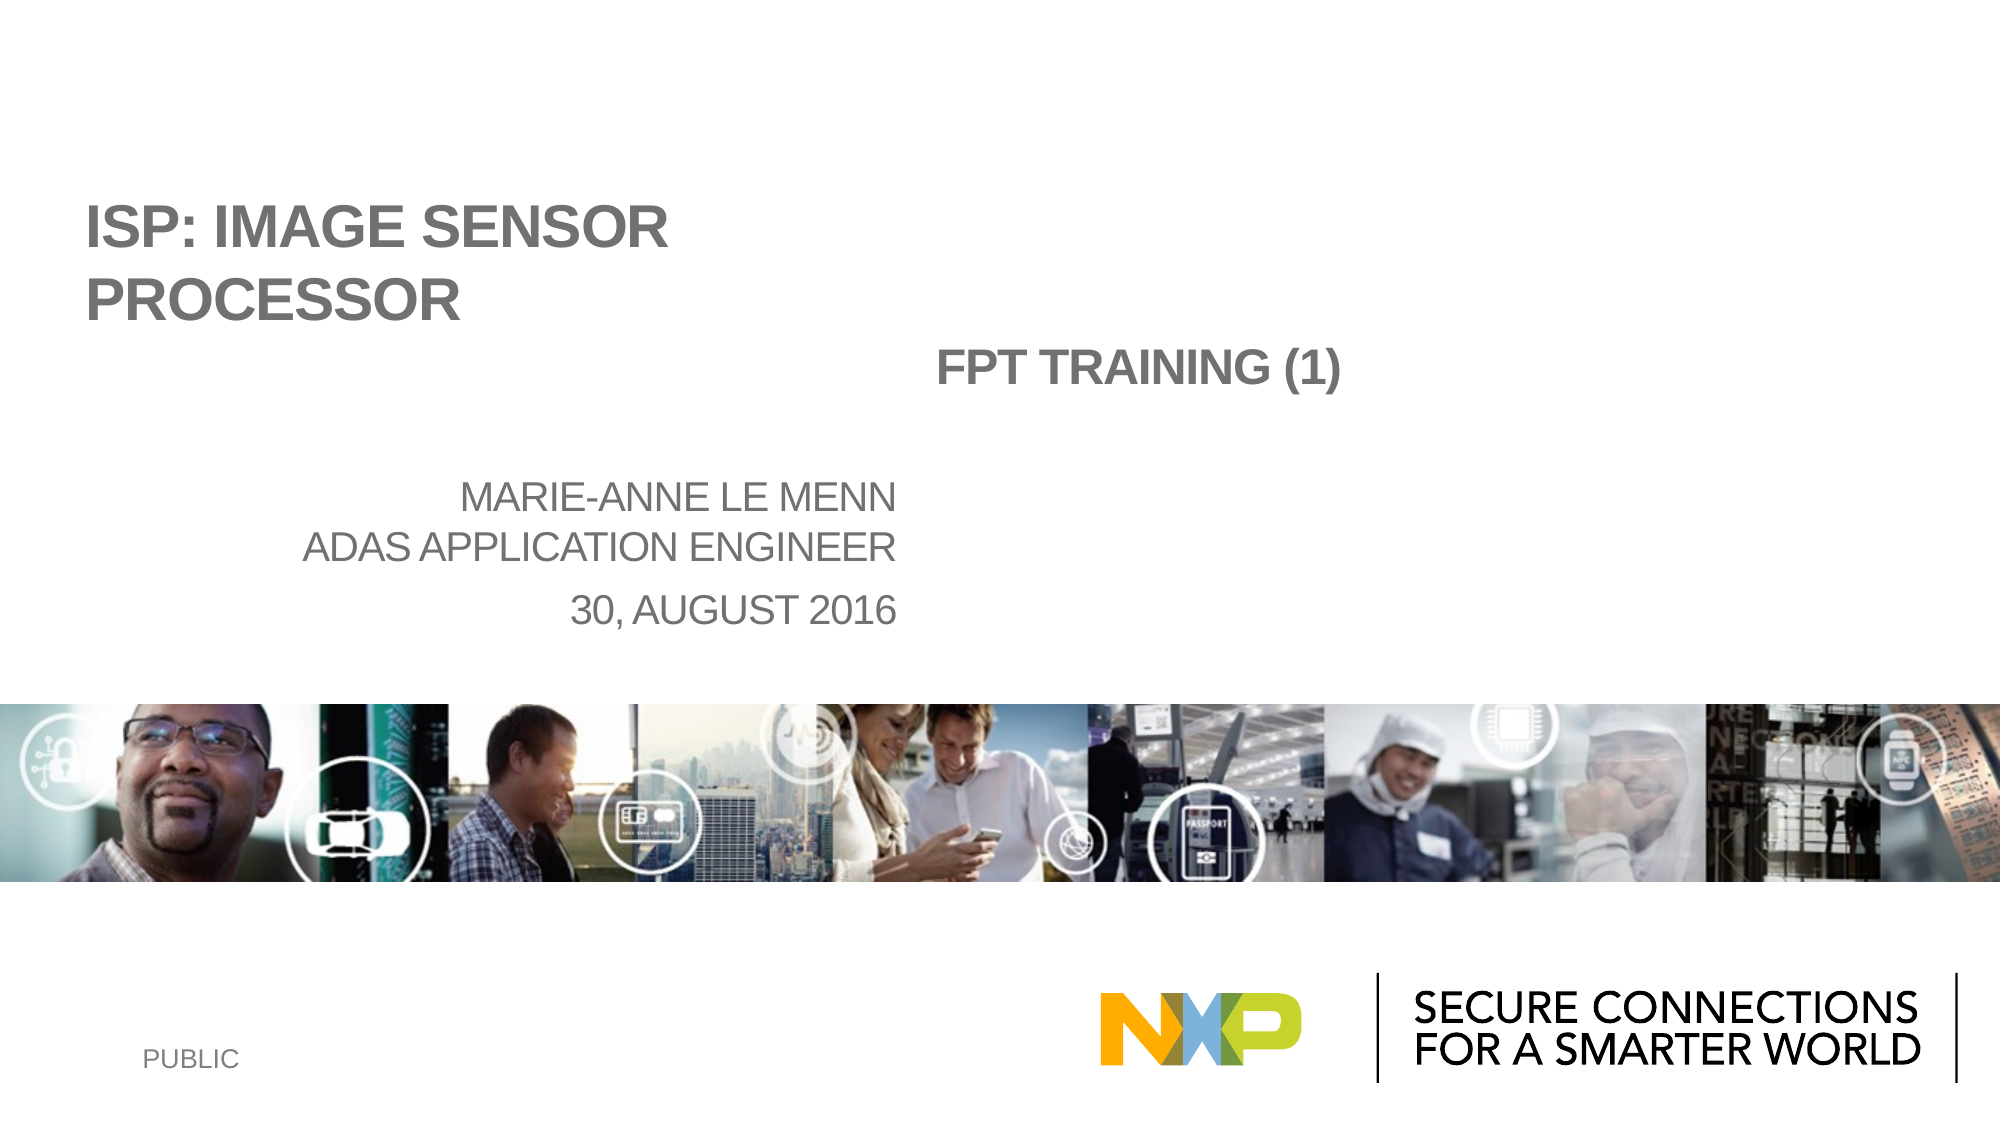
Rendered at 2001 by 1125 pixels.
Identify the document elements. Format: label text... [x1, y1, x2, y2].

subtitle FPT training (1) [919, 333, 1615, 500]
picture [0, 704, 2000, 882]
title ISP: Image sensor Processor [69, 170, 1029, 456]
list Marie-Anne Le Menn ADAS application engineer 30, August 2016 [70, 462, 913, 675]
